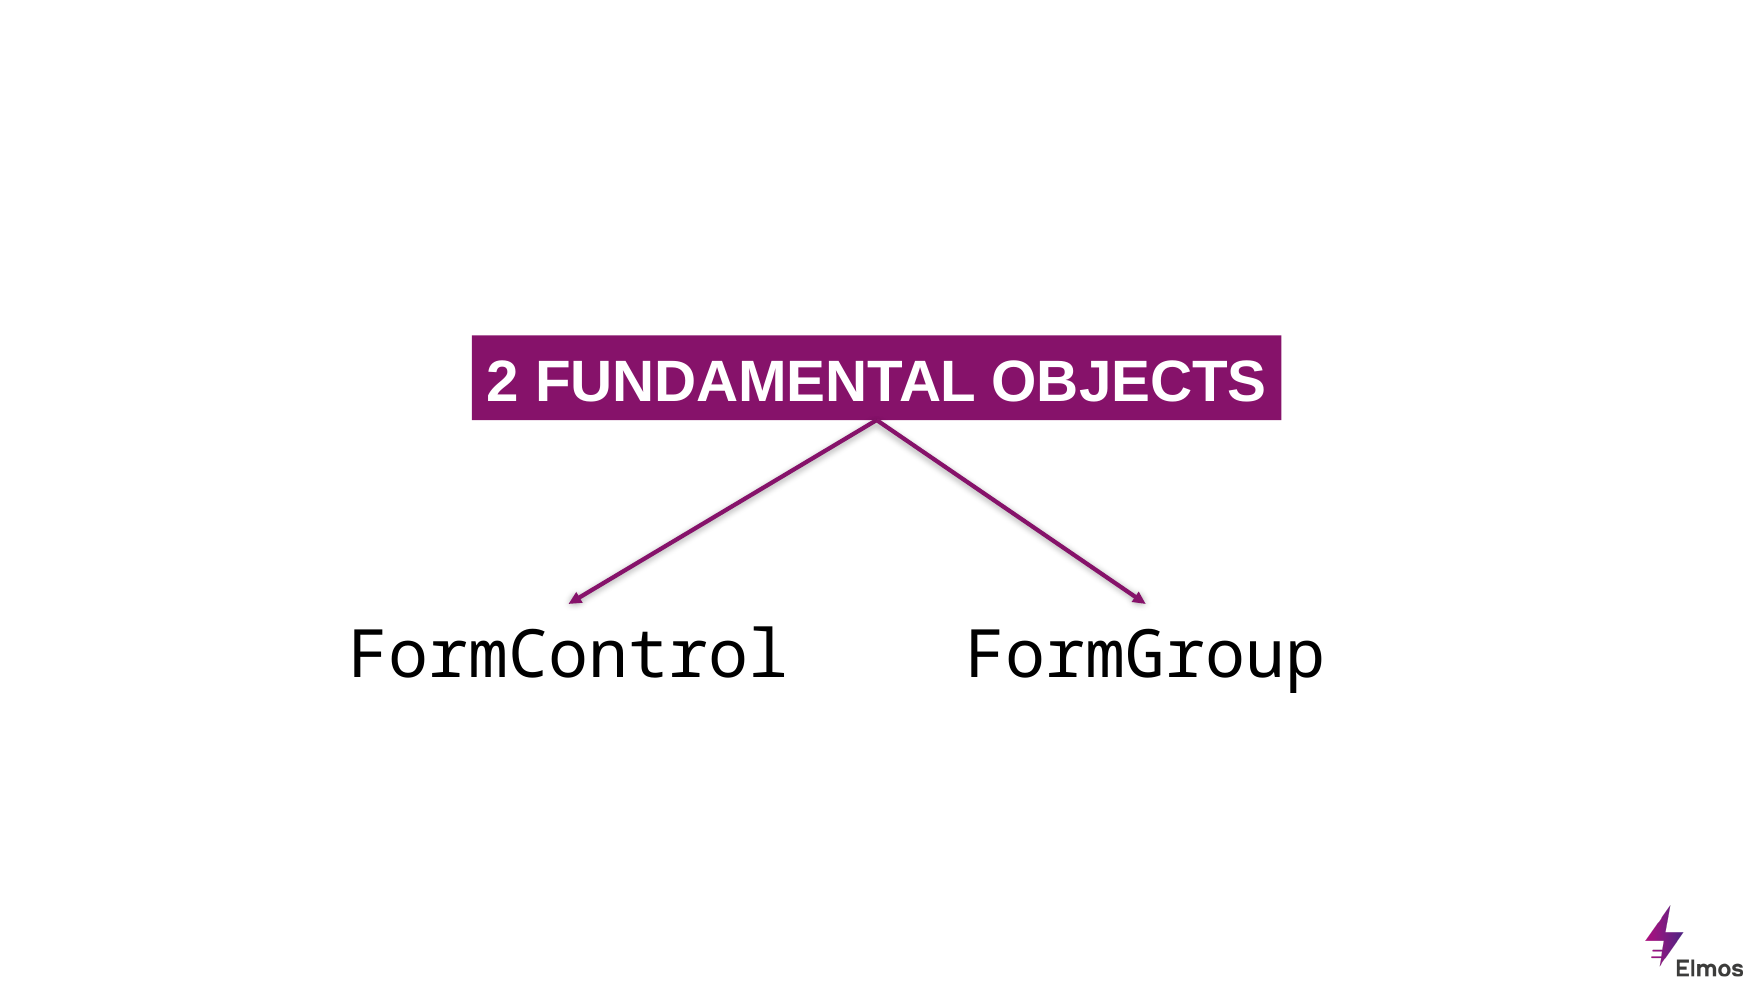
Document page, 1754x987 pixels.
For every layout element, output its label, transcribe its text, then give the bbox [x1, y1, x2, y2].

text_box FormGroup [950, 603, 1341, 699]
text_box 2 fundamental objects [471, 335, 1282, 421]
picture [1645, 905, 1743, 977]
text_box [876, 420, 1146, 605]
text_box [568, 420, 875, 605]
text_box FormControl [333, 603, 804, 699]
